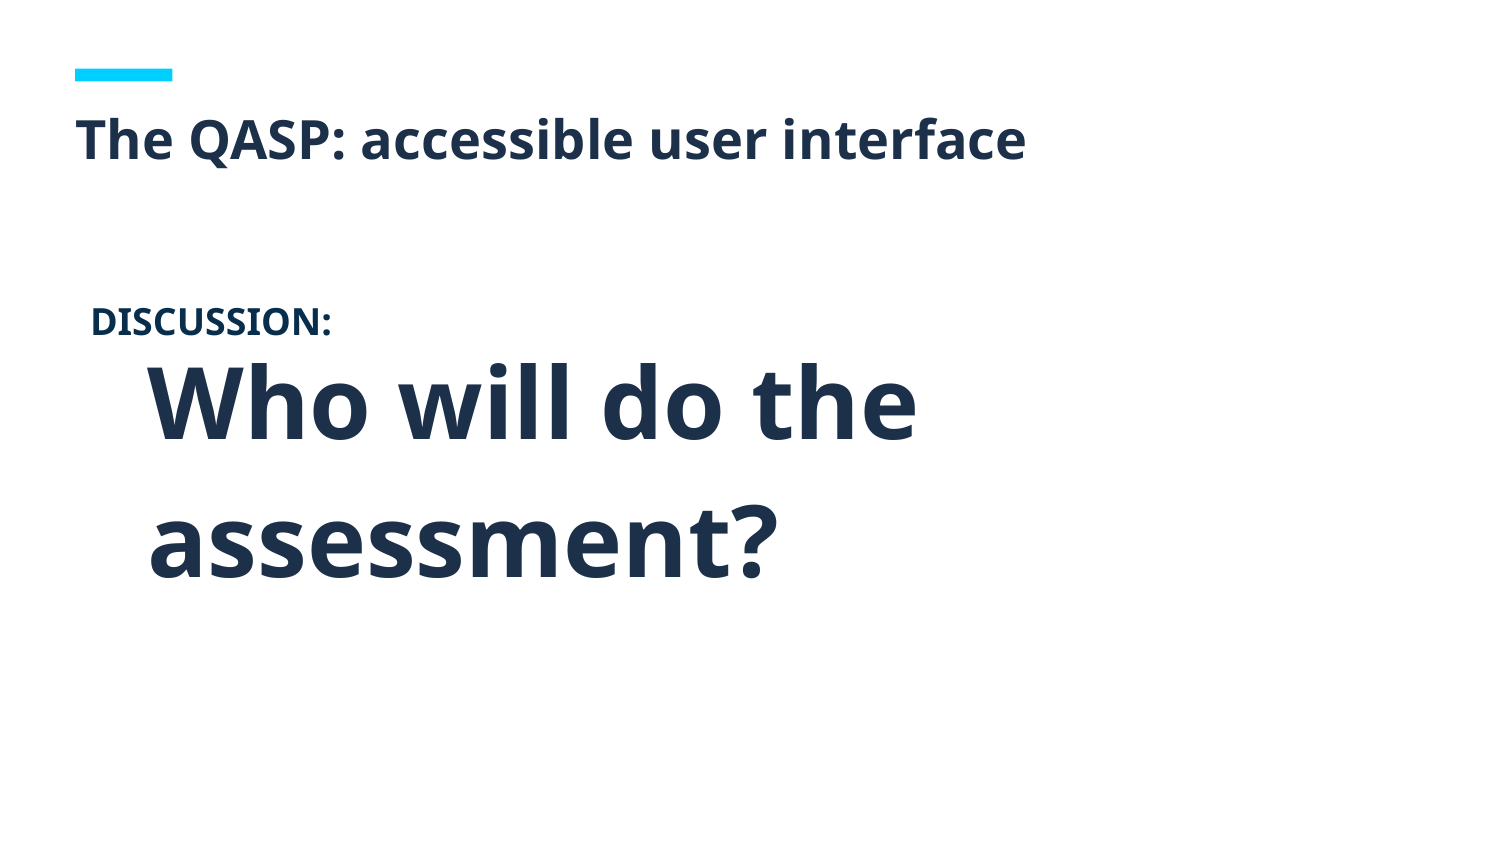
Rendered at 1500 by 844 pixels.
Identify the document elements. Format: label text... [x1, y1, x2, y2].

text_box The QASP: accessible user interface [75, 104, 1300, 240]
list Who will do the assessment? [147, 321, 1428, 821]
text_box DISCUSSION: [75, 282, 541, 358]
